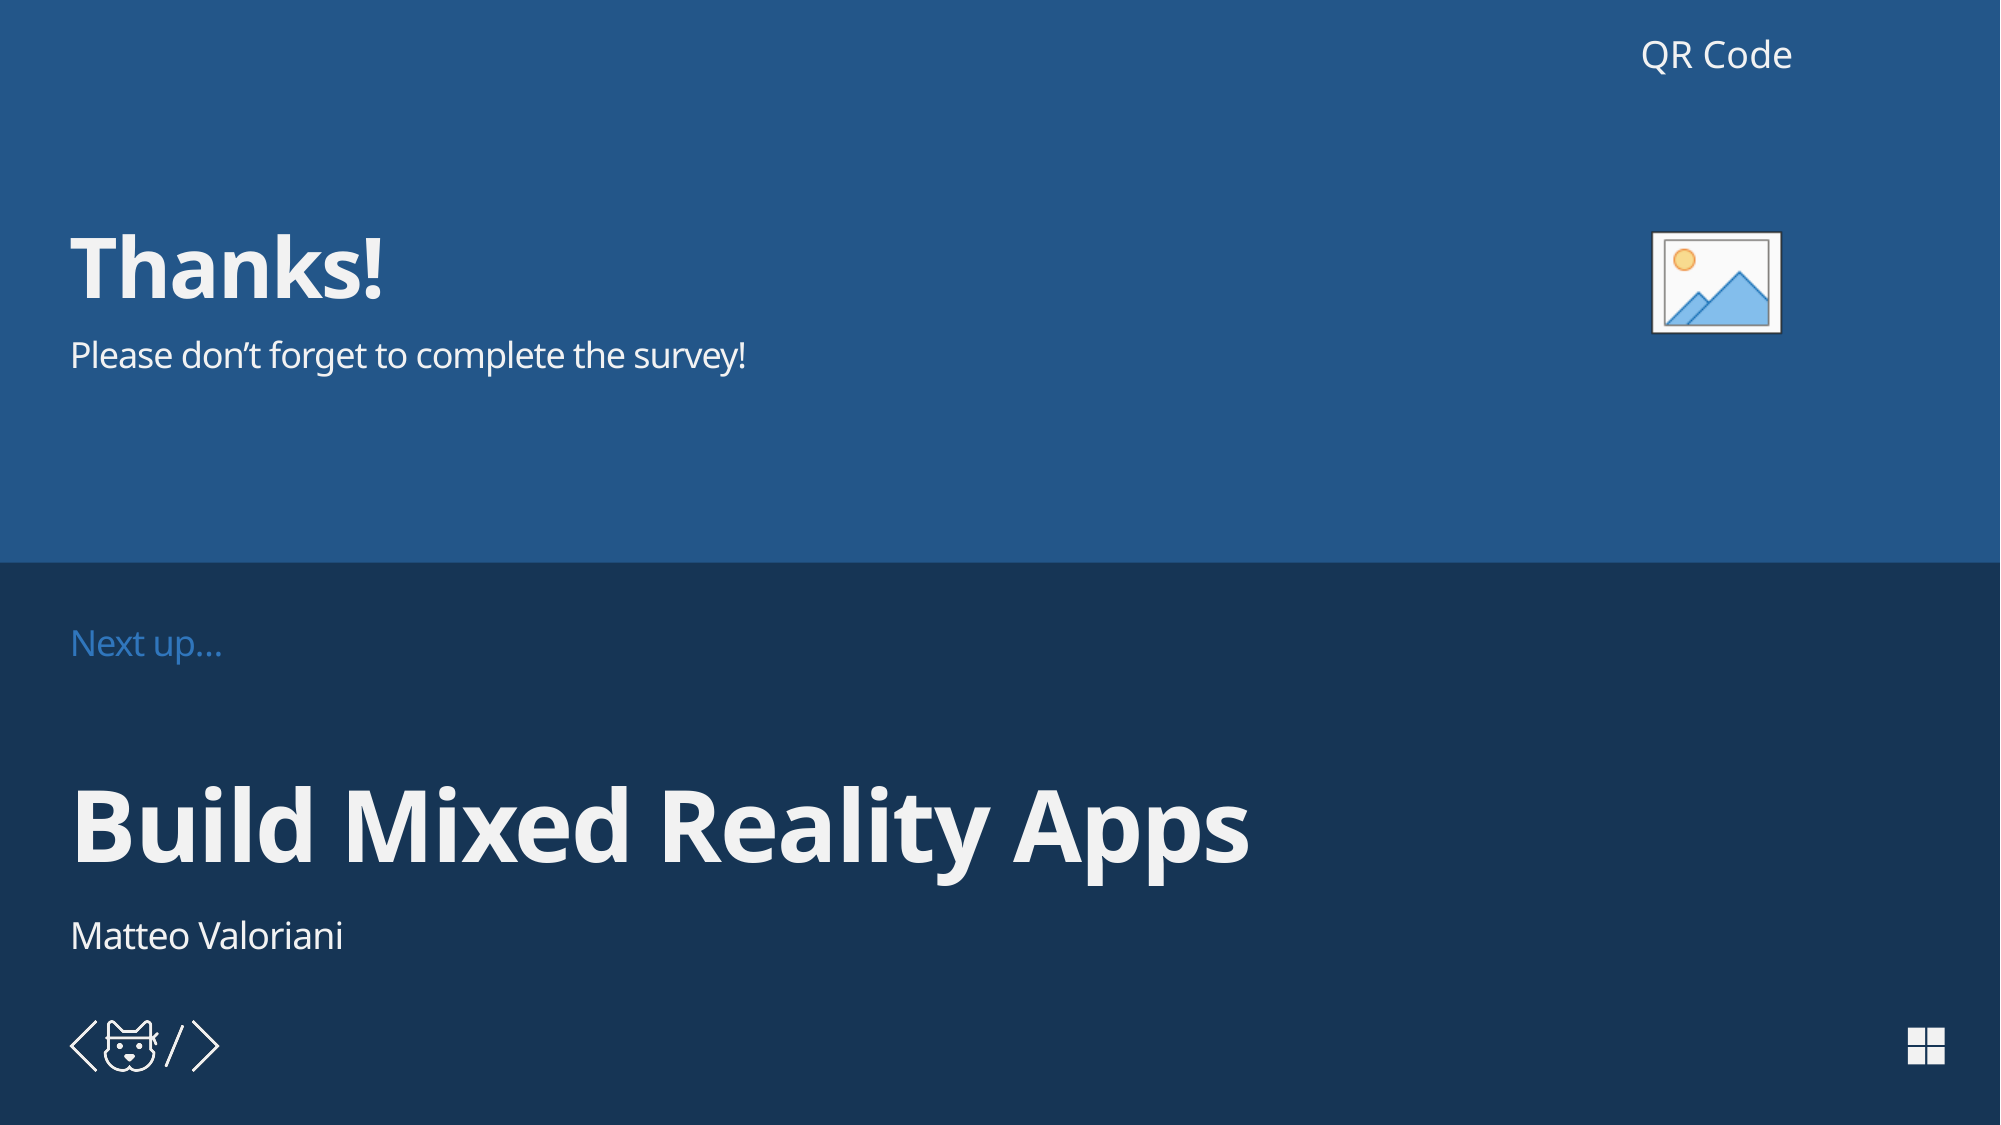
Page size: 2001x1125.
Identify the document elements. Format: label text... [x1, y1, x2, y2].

title Build Mixed Reality Apps [55, 680, 1945, 895]
subtitle Matteo Valoriani [55, 909, 1556, 1000]
picture [1457, 23, 1977, 543]
picture [69, 1020, 220, 1072]
